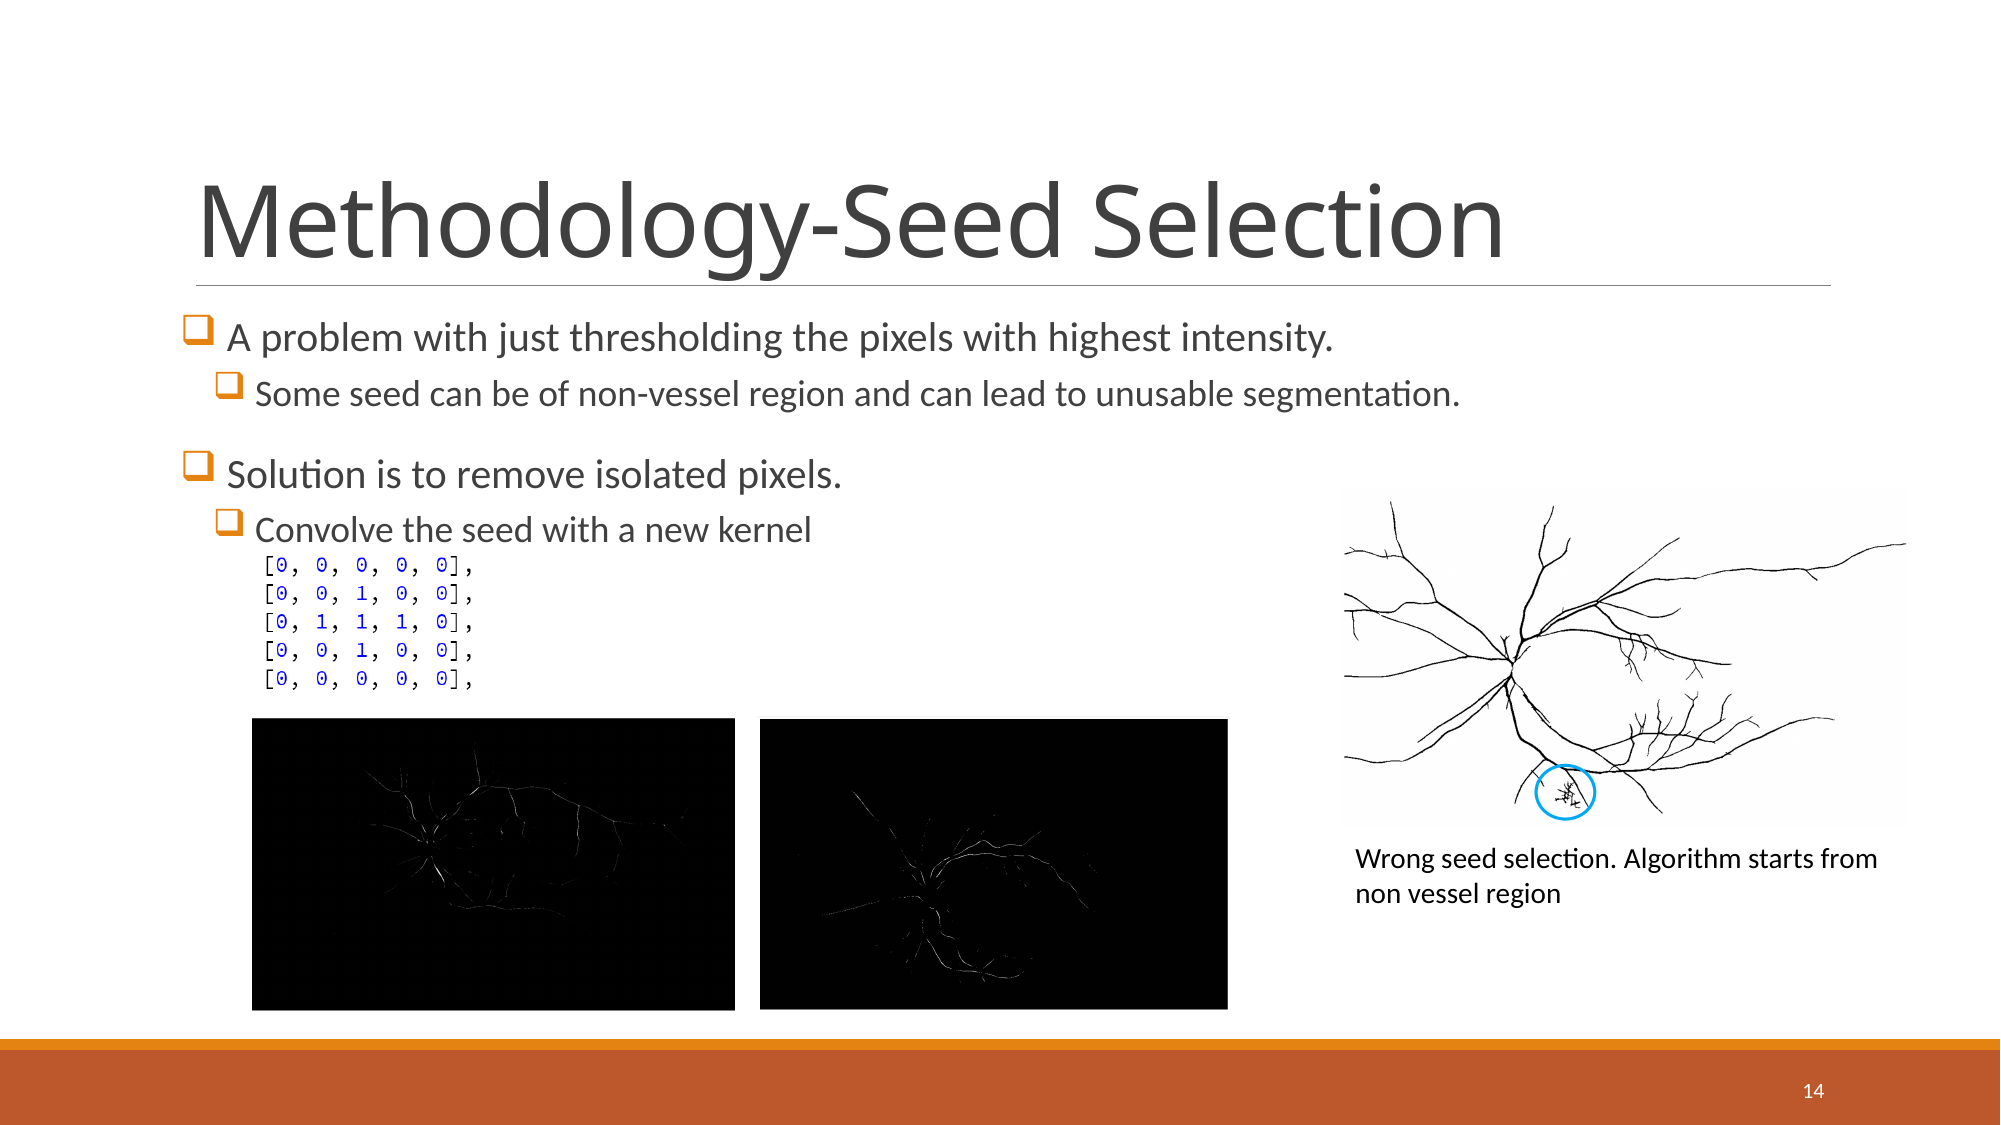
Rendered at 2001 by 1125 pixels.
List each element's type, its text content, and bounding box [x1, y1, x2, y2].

slide_number 14 [1624, 1059, 1840, 1120]
picture [1340, 486, 1909, 827]
title Methodology-Seed Selection [180, 47, 1830, 285]
picture [258, 550, 478, 699]
text_box Wrong seed selection. Algorithm starts from non vessel region [1340, 831, 1936, 917]
picture [250, 715, 739, 1012]
picture [756, 715, 1232, 1012]
list A problem with just thresholding the pixels with highest intensity. Some seed can be of non-vessel region and can lead to unusable segmentation. Solution is to remove isolated pixels. Convolve the seed with a new kernel [180, 302, 1918, 1030]
